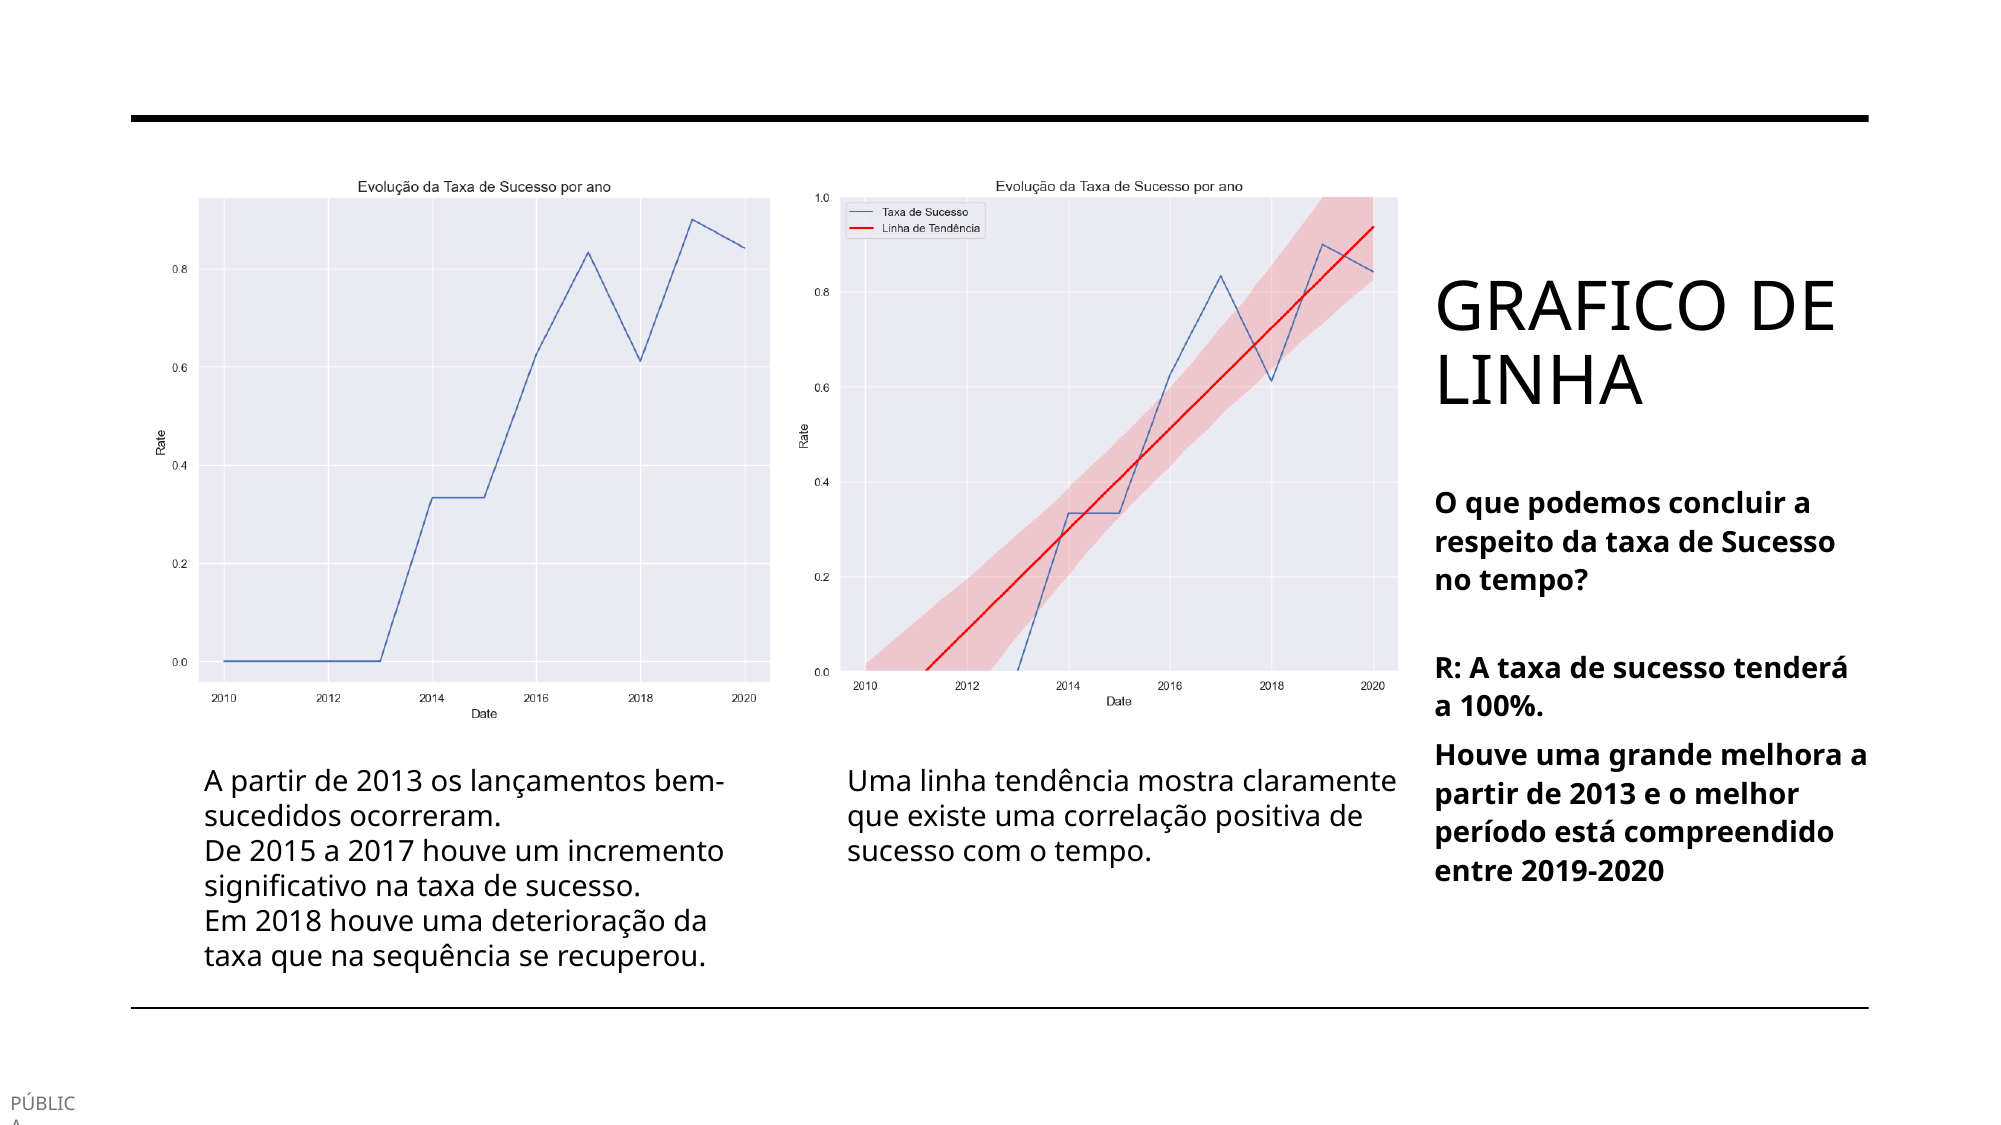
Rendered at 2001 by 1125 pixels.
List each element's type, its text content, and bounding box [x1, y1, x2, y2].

list O que podemos concluir a respeito da taxa de Sucesso no tempo? R: A taxa de sucesso tenderá a 100%. Houve uma grande melhora a partir de 2013 e o melhor período está compreendido entre 2019-2020 [1419, 427, 1886, 997]
title GRAFICO DE LINHA [1419, 222, 1886, 427]
picture [148, 173, 777, 727]
text_box Uma linha tendência mostra claramente que existe uma correlação positiva de sucesso com o tempo. [832, 754, 1420, 910]
picture [791, 173, 1405, 714]
text_box A partir de 2013 os lançamentos bem-sucedidos ocorreram. De 2015 a 2017 houve um incremento significativo na taxa de sucesso. Em 2018 houve uma deterioração da taxa que na sequência se recuperou. [189, 754, 777, 1015]
